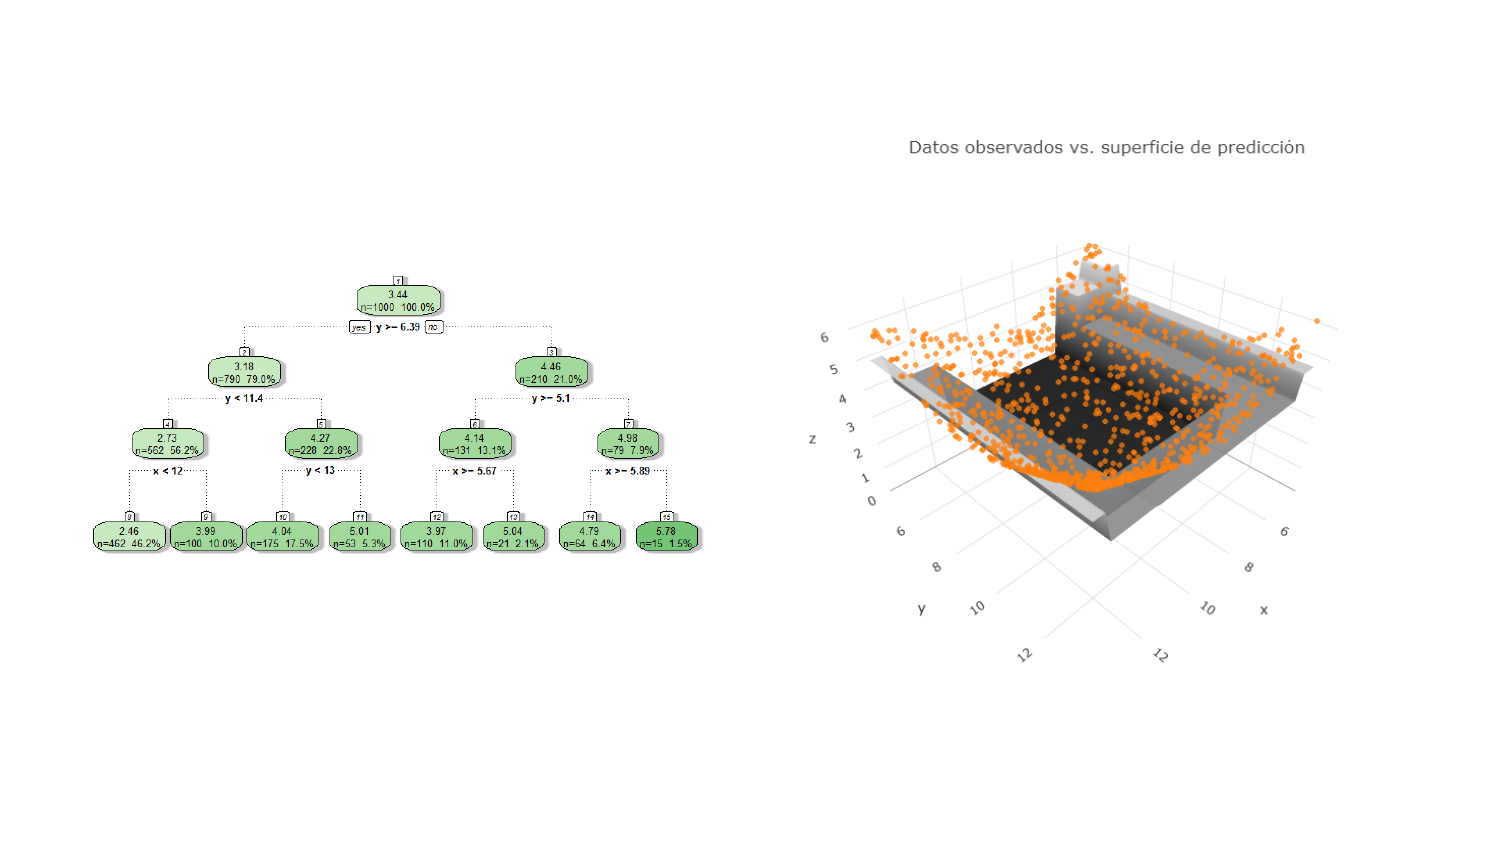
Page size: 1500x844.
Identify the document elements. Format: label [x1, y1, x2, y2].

picture [793, 140, 1355, 701]
picture [57, 204, 735, 588]
